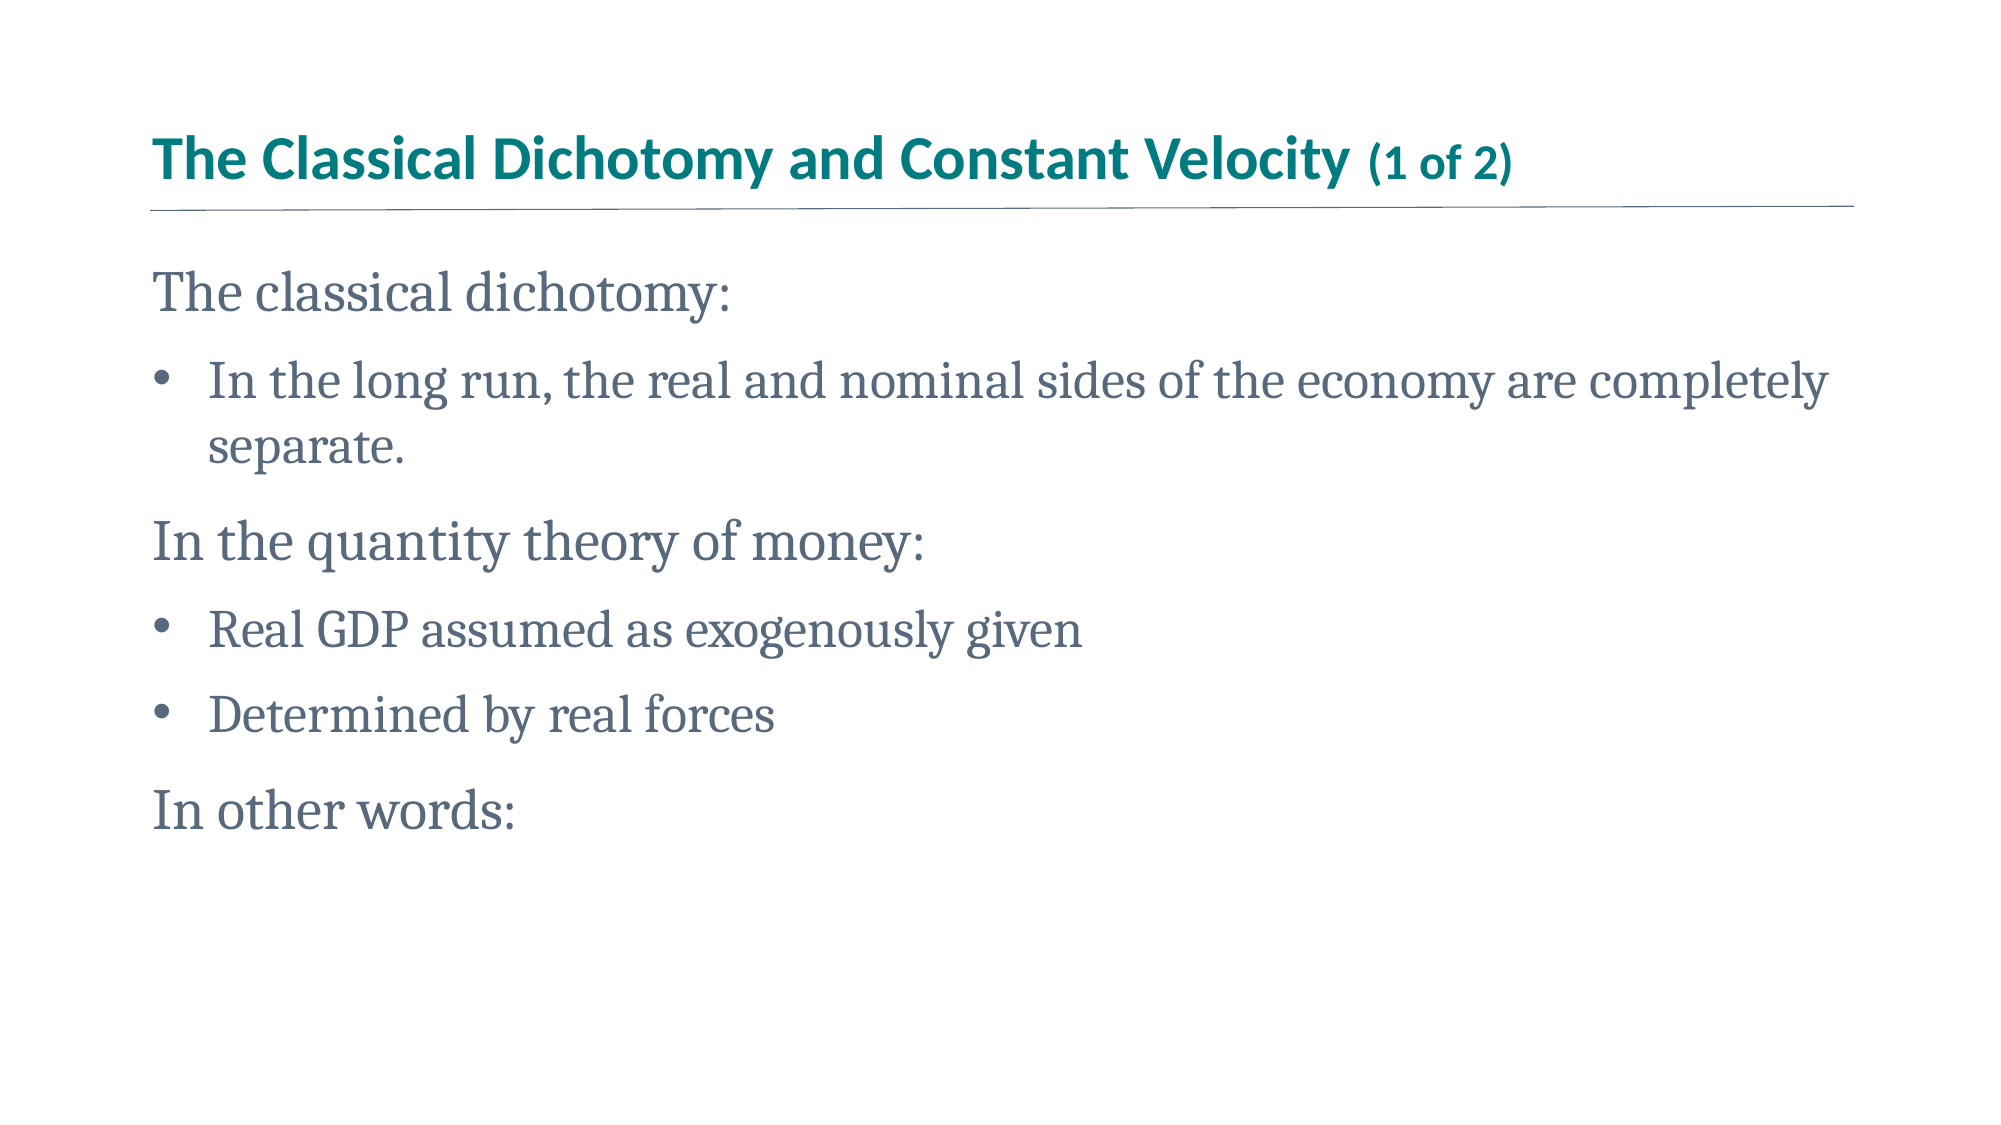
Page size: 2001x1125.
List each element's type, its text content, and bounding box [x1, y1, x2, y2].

title The Classical Dichotomy and Constant Velocity (1 of 2) [137, 107, 1863, 211]
